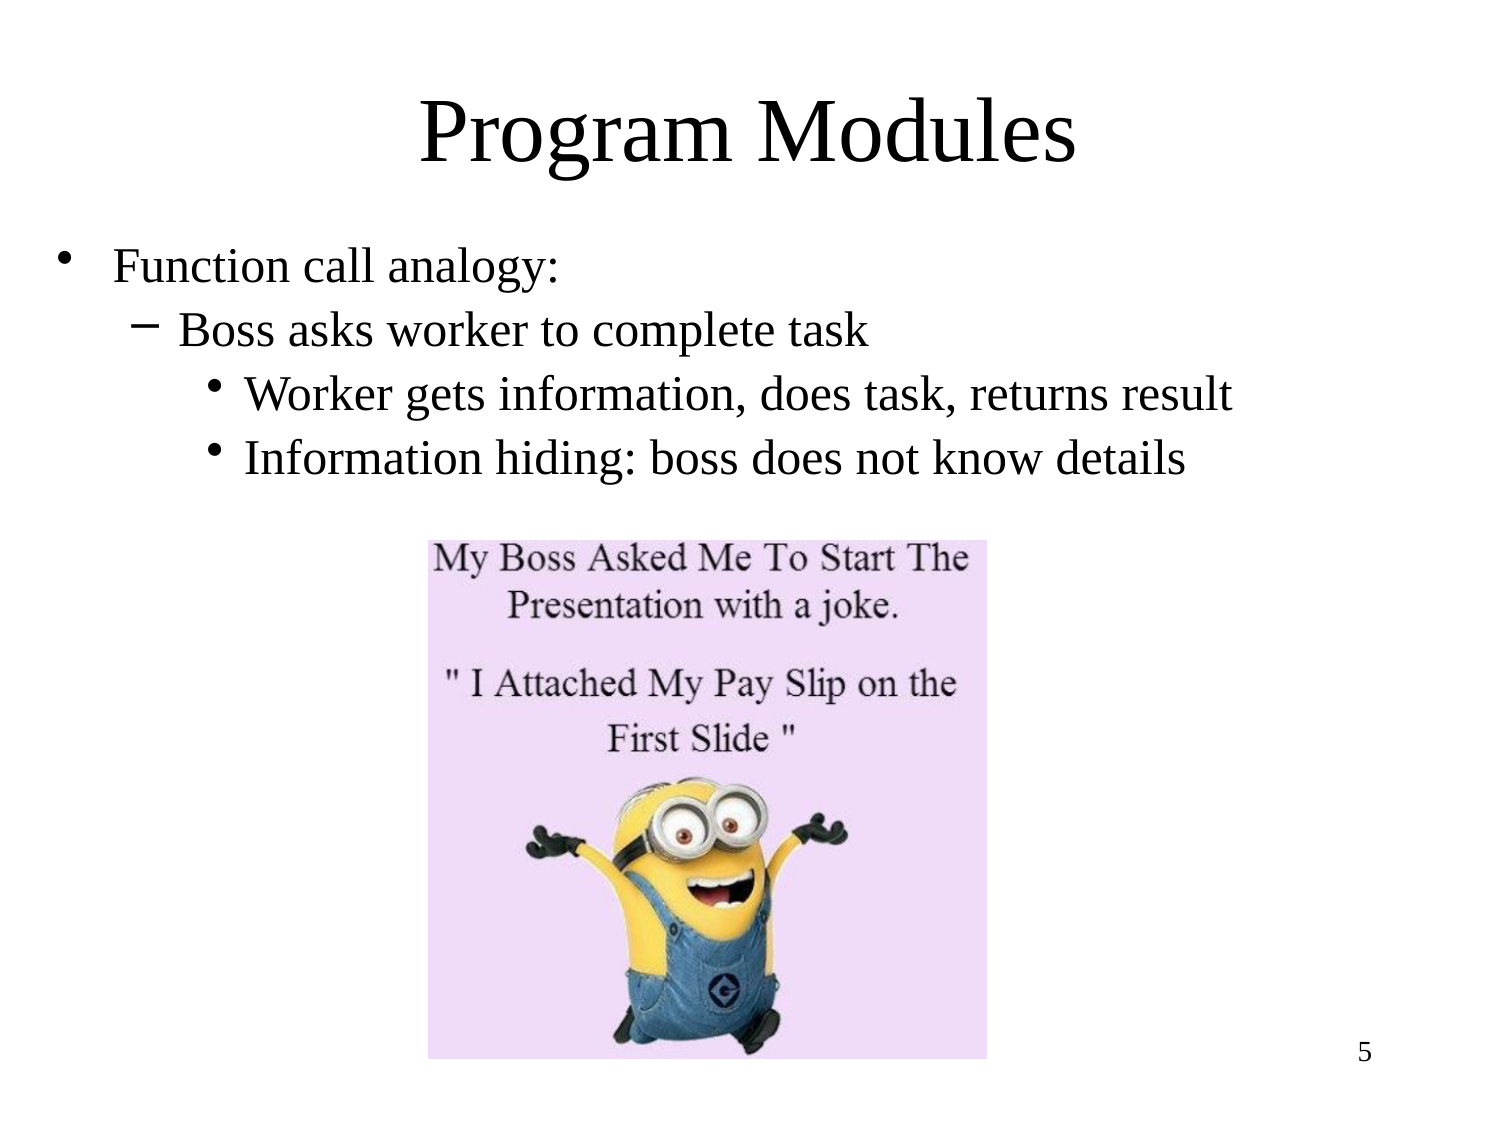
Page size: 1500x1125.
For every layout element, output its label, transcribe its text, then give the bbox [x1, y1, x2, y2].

picture [428, 540, 987, 1059]
slide_number 5 [1074, 1025, 1388, 1100]
title Program Modules [110, 31, 1386, 219]
list Function call analogy: Boss asks worker to complete task Worker gets information, does task, returns result Information hiding: boss does not know details [41, 231, 1483, 1025]
